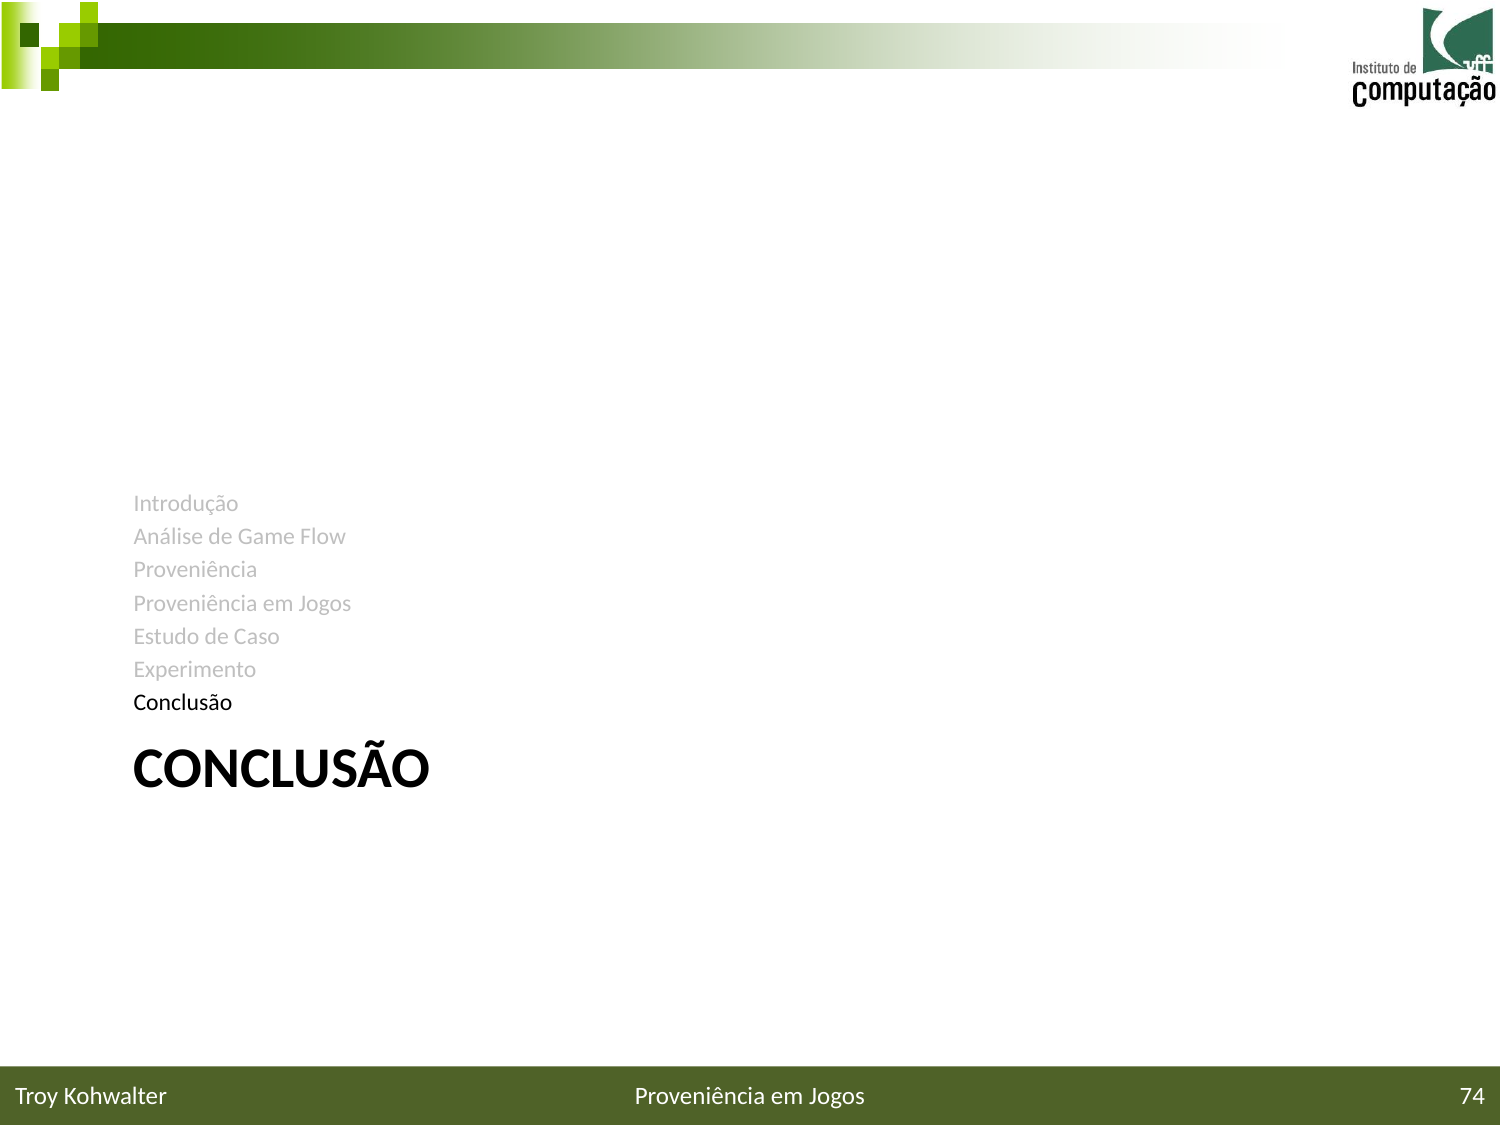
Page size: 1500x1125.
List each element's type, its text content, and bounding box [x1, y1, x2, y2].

footer Proveniência em Jogos [512, 1065, 988, 1125]
title Conclusão [118, 723, 1394, 947]
list Introdução Análise de Game Flow Proveniência Proveniência em Jogos Estudo de Caso Experimento Conclusão [118, 476, 1394, 723]
slide_number Troy Kohwalter [0, 1065, 350, 1125]
slide_number 74 [1149, 1065, 1500, 1125]
